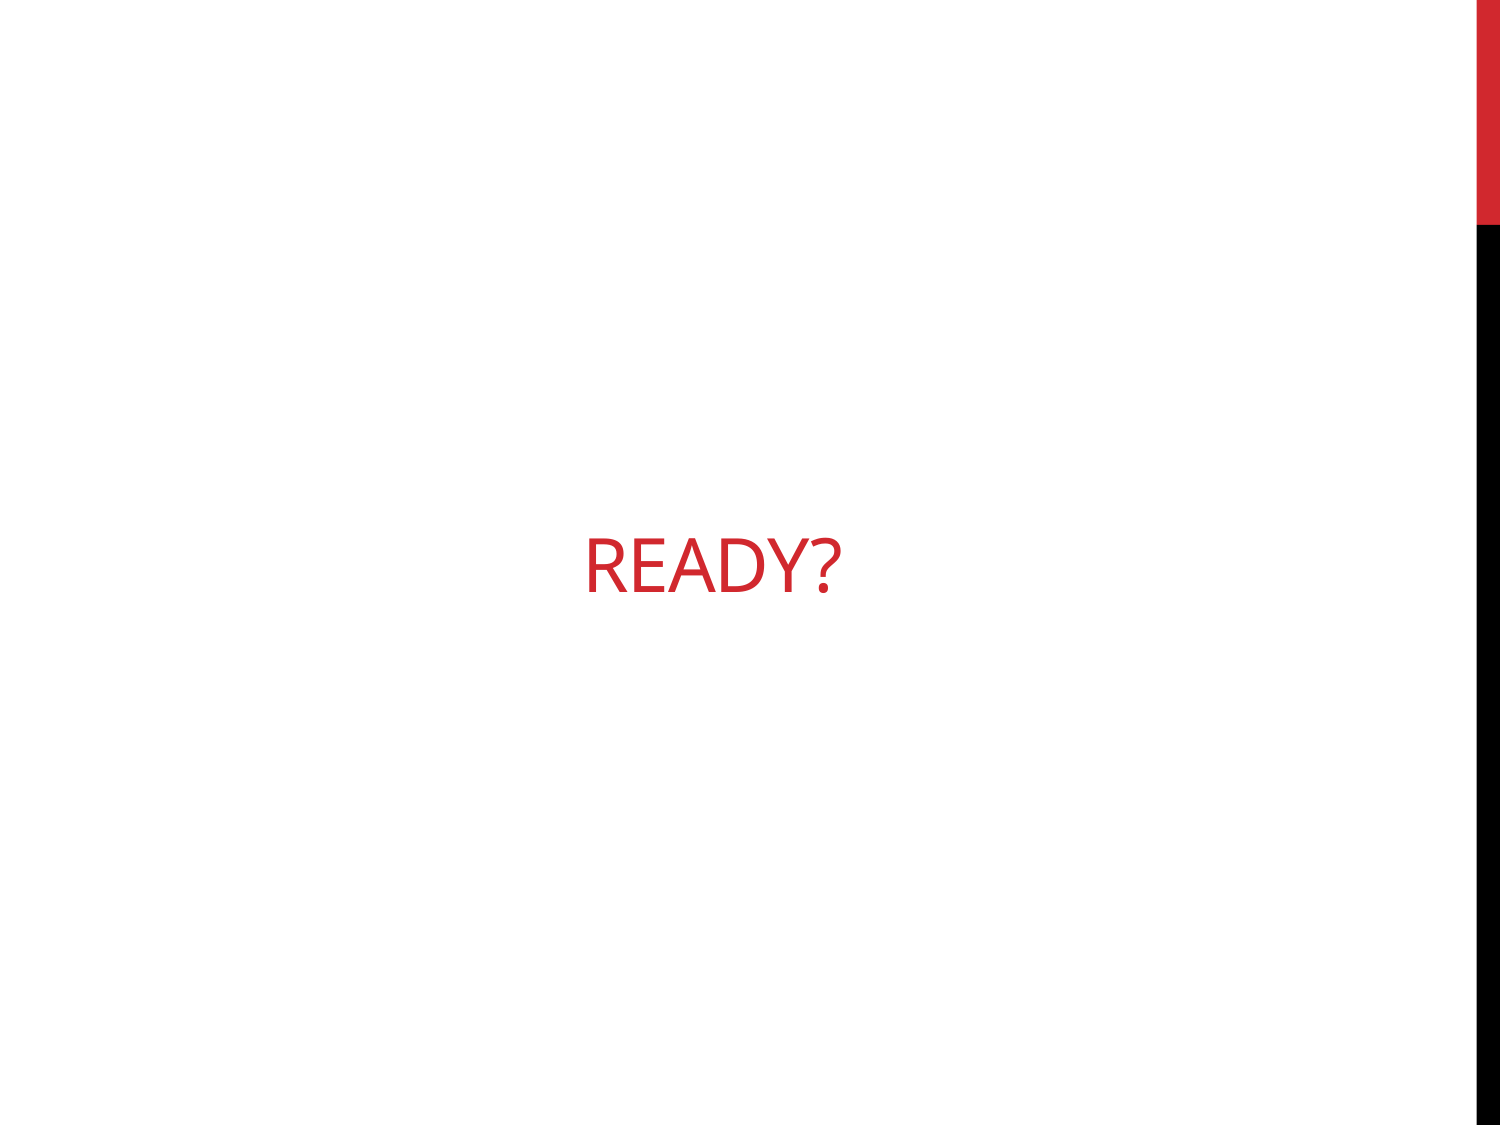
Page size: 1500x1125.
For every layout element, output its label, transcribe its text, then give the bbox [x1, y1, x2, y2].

title Ready? [237, 450, 1188, 675]
